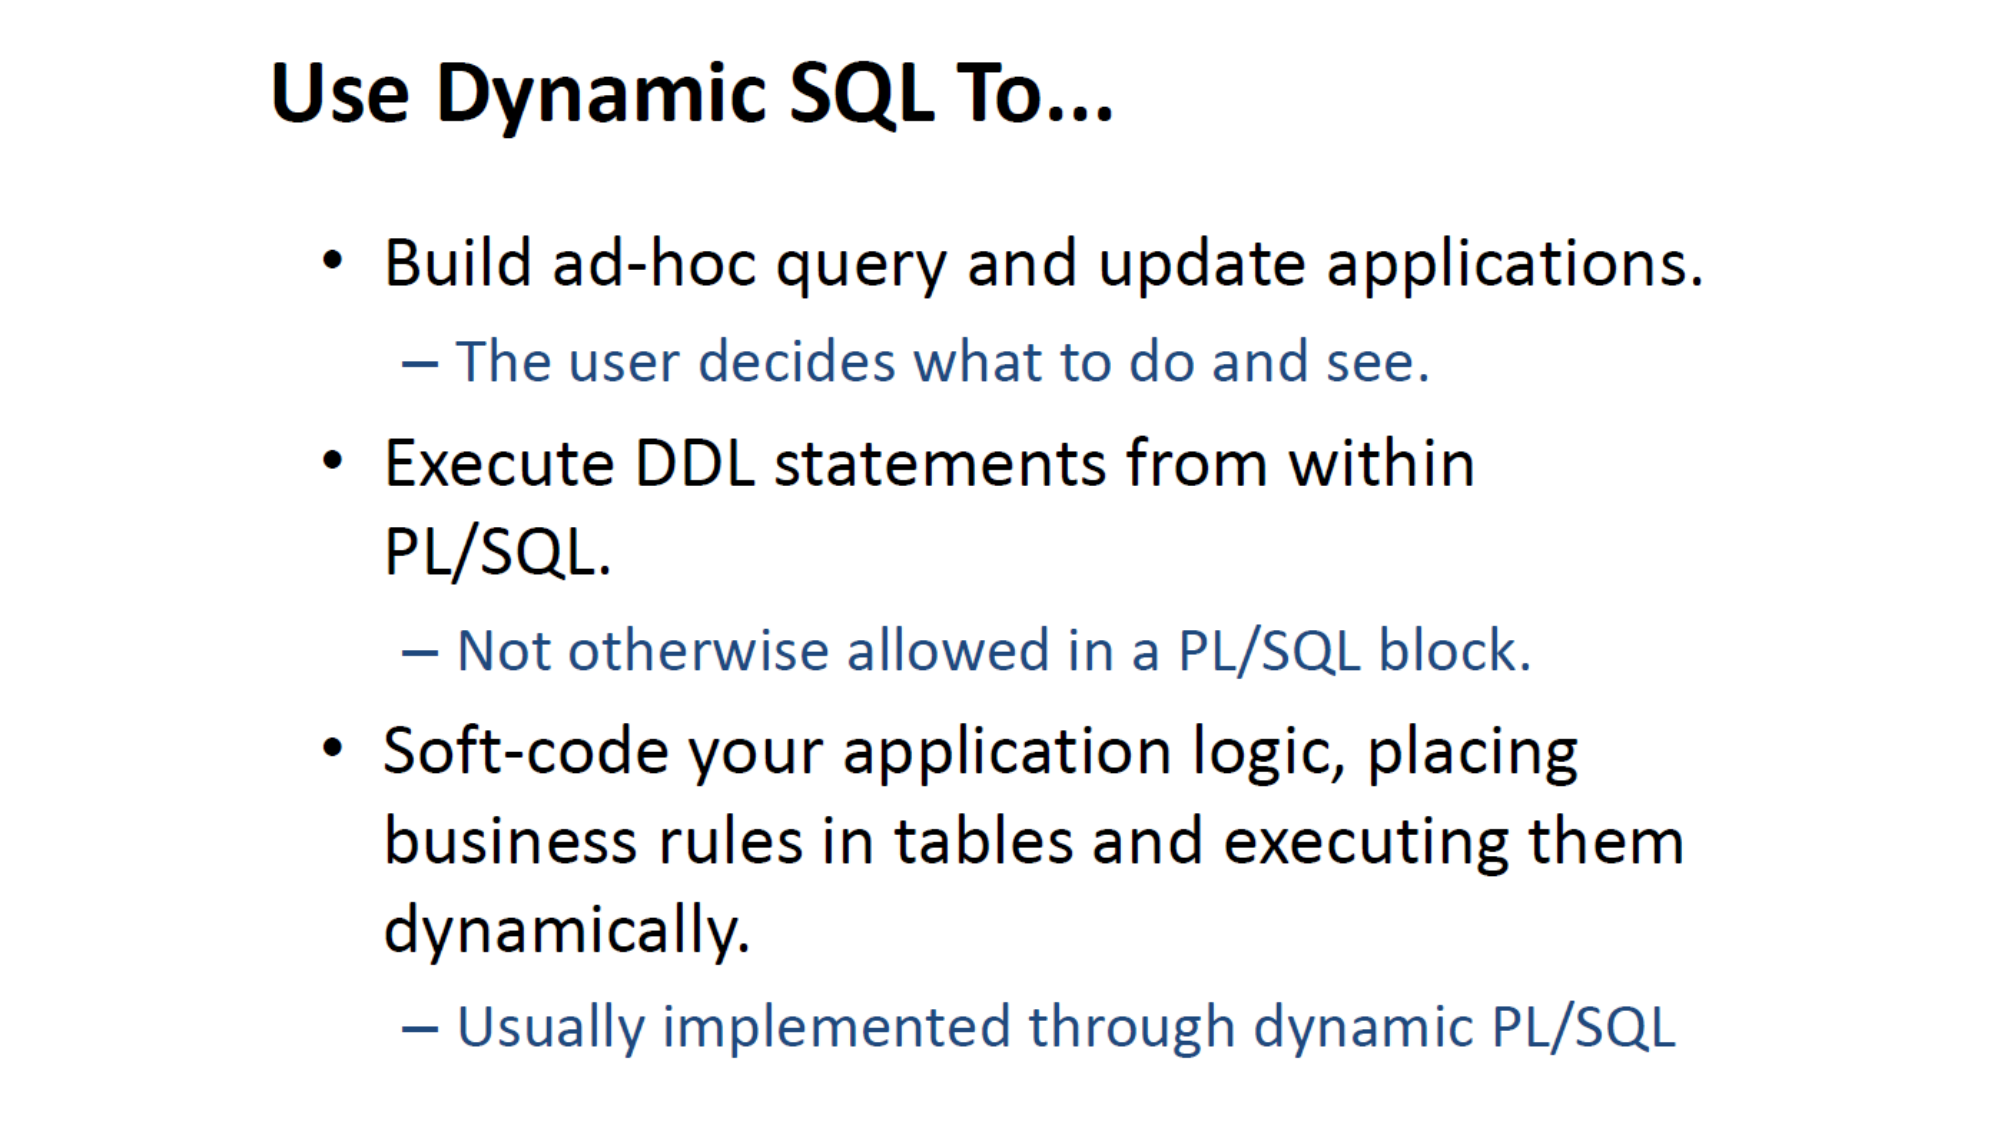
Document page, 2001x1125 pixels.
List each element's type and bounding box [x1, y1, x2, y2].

picture [245, 44, 1755, 1081]
